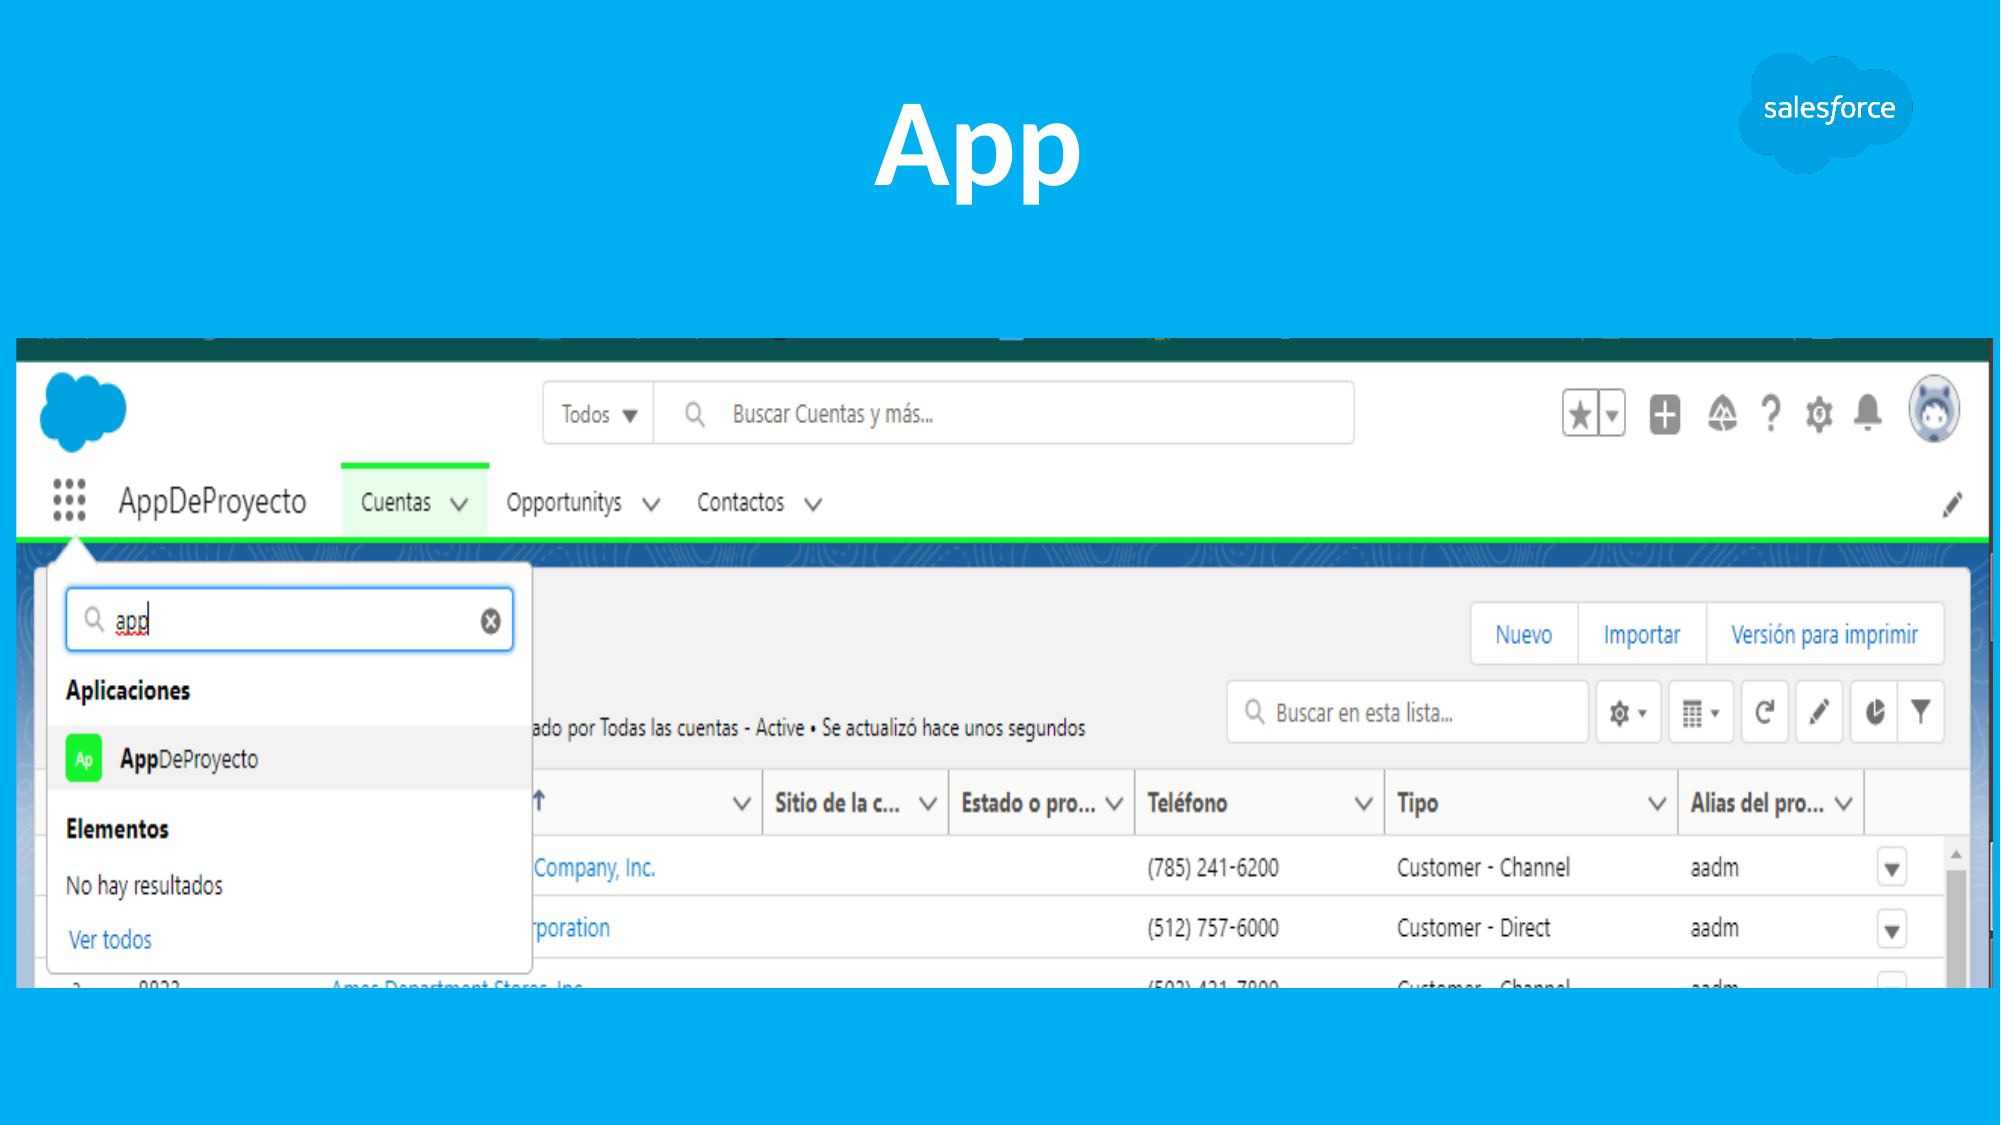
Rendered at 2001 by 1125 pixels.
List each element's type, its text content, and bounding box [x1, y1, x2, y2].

picture [1882, 103, 1894, 117]
picture [1818, 105, 1828, 116]
picture [1827, 96, 1842, 124]
picture [1842, 103, 1855, 117]
picture [1766, 105, 1775, 115]
picture [17, 339, 1992, 987]
picture [1779, 103, 1791, 117]
picture [1869, 103, 1879, 117]
picture [1801, 103, 1814, 117]
text_box App [859, 52, 2000, 218]
